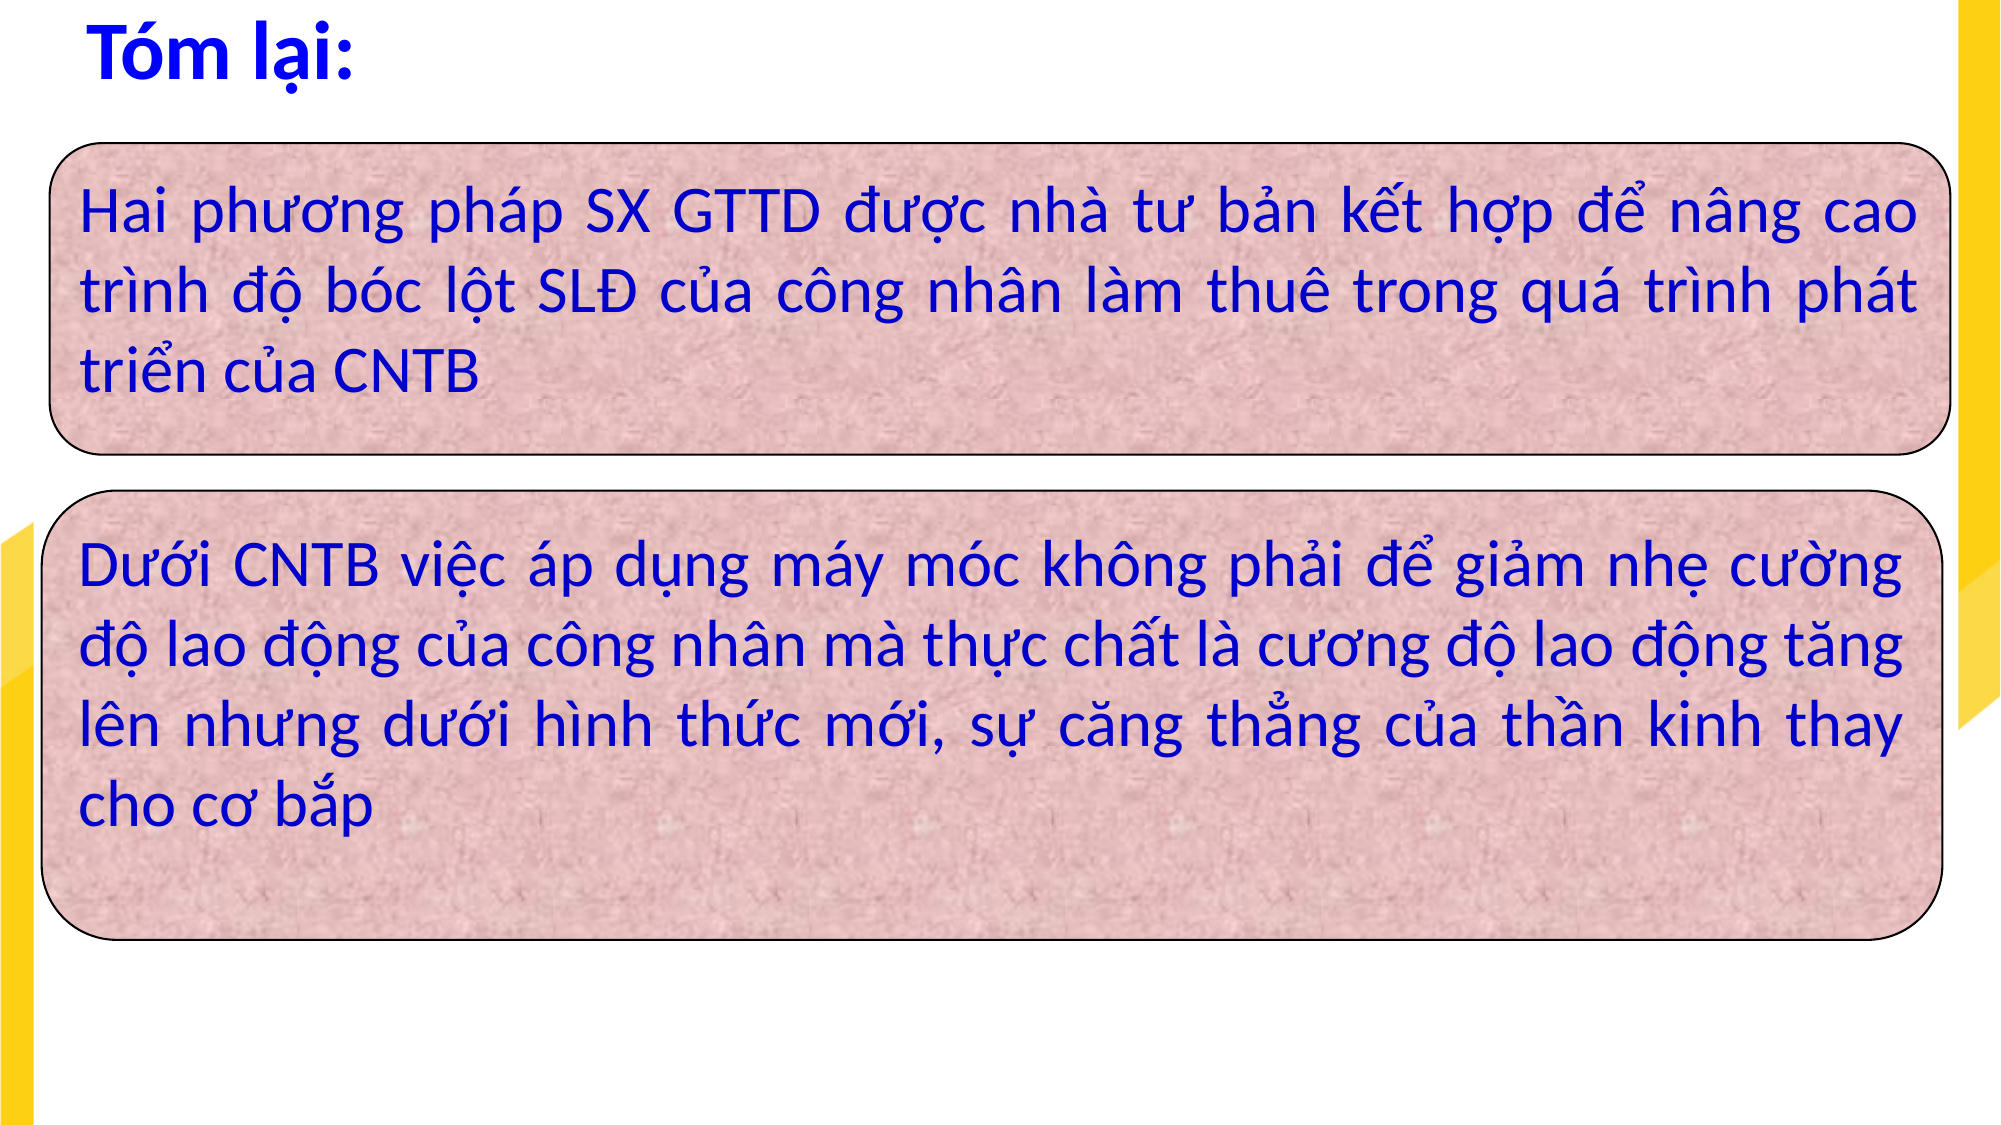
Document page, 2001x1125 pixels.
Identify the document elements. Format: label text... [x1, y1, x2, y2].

text_box Dưới CNTB việc áp dụng máy móc không phải để giảm nhẹ cường độ lao động của công nhân mà thực chất là cương độ lao động tăng lên nhưng dưới hình thức mới, sự căng thẳng của thần kinh thay cho cơ bắp [41, 490, 1943, 940]
picture [0, 0, 33, 1125]
picture [1959, 0, 2001, 1125]
list Tóm lại: [33, 0, 1959, 1125]
text_box Hai phương pháp SX GTTD được nhà tư bản kết hợp để nâng cao trình độ bóc lột SLĐ của công nhân làm thuê trong quá trình phát triển của CNTB [49, 143, 1951, 455]
